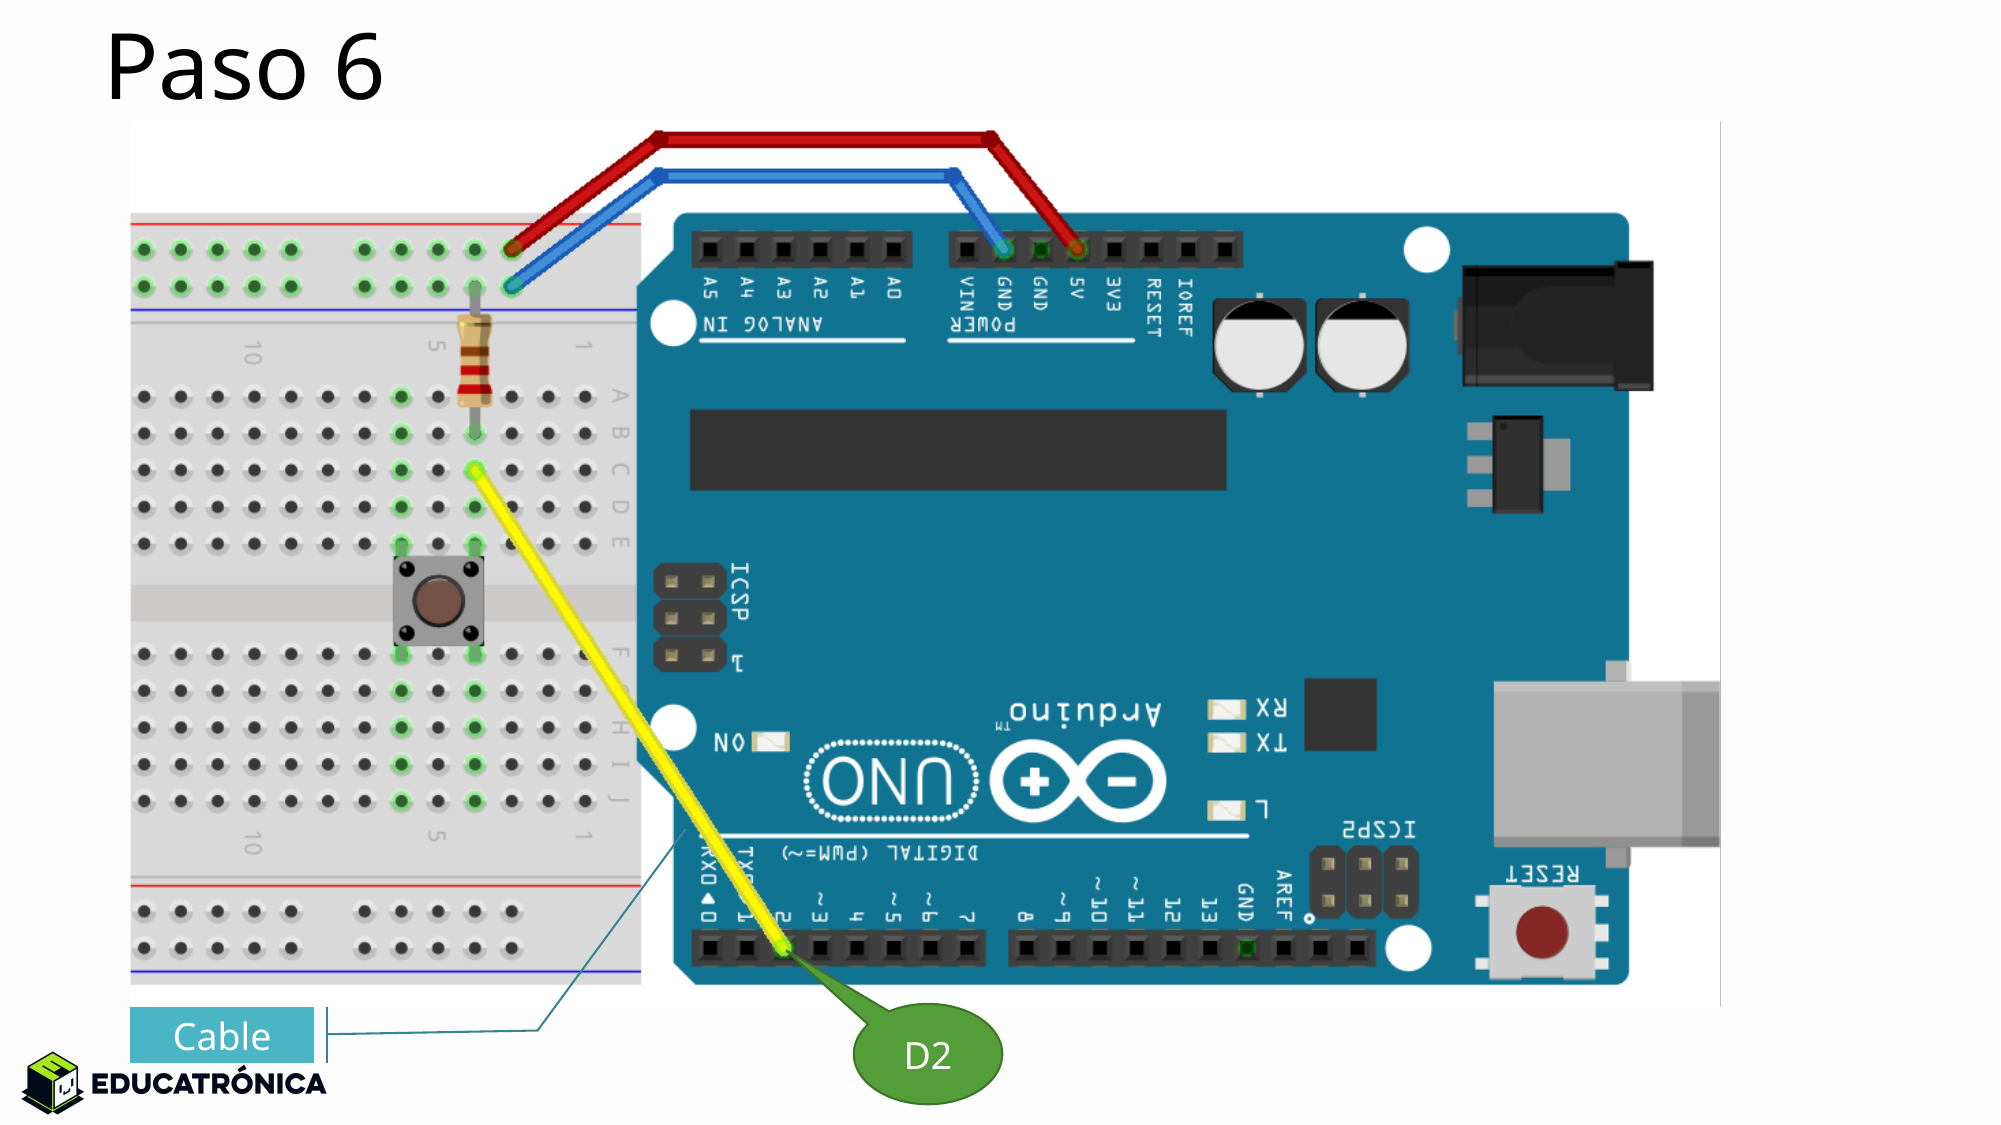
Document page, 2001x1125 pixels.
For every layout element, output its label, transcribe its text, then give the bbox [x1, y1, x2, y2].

text_box Cable [326, 1007, 557, 1063]
picture [19, 1048, 330, 1118]
title Paso 6 [88, 7, 1912, 133]
picture [130, 120, 1726, 1007]
text_box D2 [847, 1007, 1004, 1106]
text_box Cable [130, 1007, 314, 1063]
